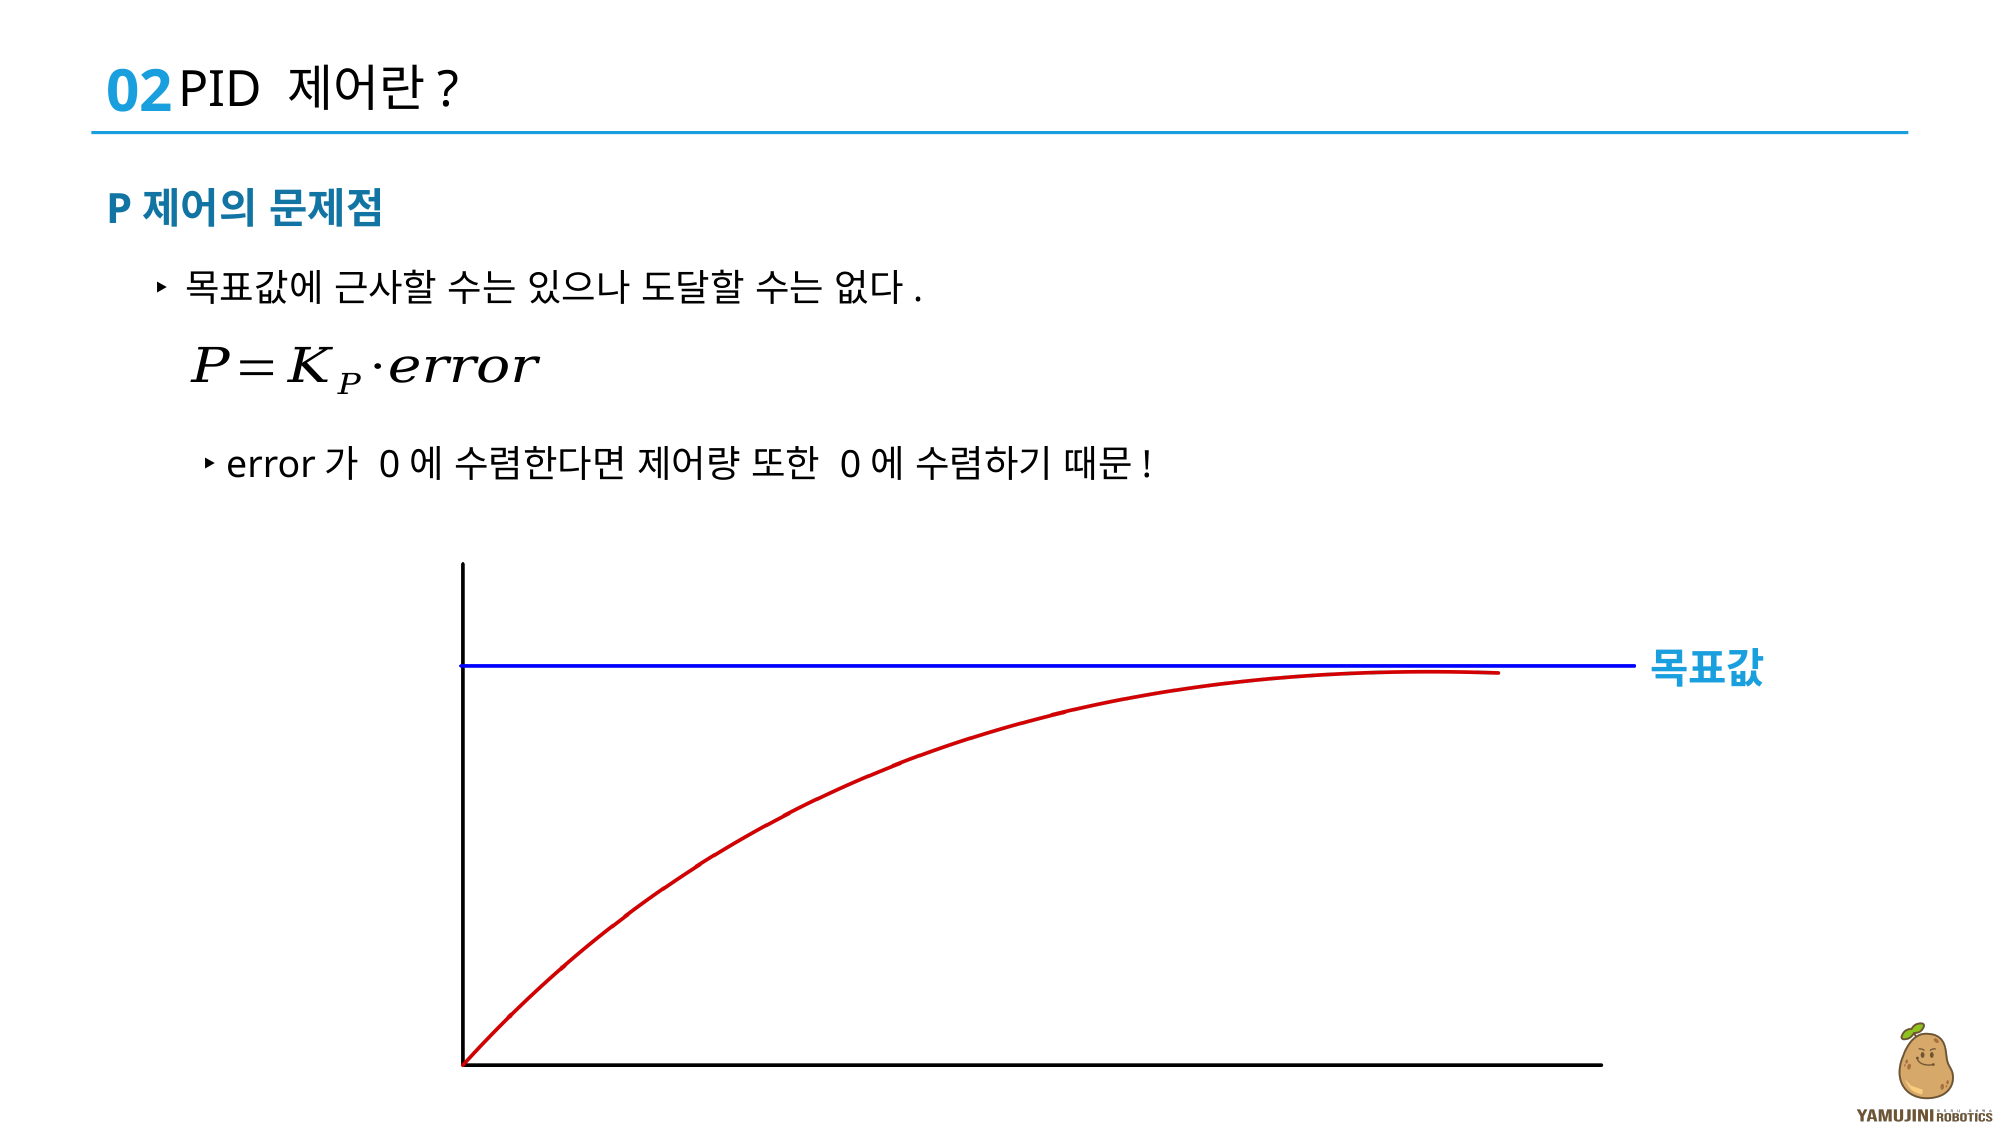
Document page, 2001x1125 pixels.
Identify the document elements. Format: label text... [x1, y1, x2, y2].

picture [459, 562, 1636, 1067]
text_box 목표값 [1636, 624, 1791, 700]
text_box [90, 130, 1909, 135]
text_box PID 제어란? [163, 49, 474, 125]
text_box ‣ error가 0에 수렴한다면 제어량 또한 0에 수렴하기 때문! [187, 423, 1872, 493]
text_box 02 [91, 45, 188, 131]
text_box ‣ 목표값에 근사할 수는 있으나 도달할 수는 없다. [139, 248, 1824, 317]
text_box P제어의 문제점 [91, 164, 1027, 239]
